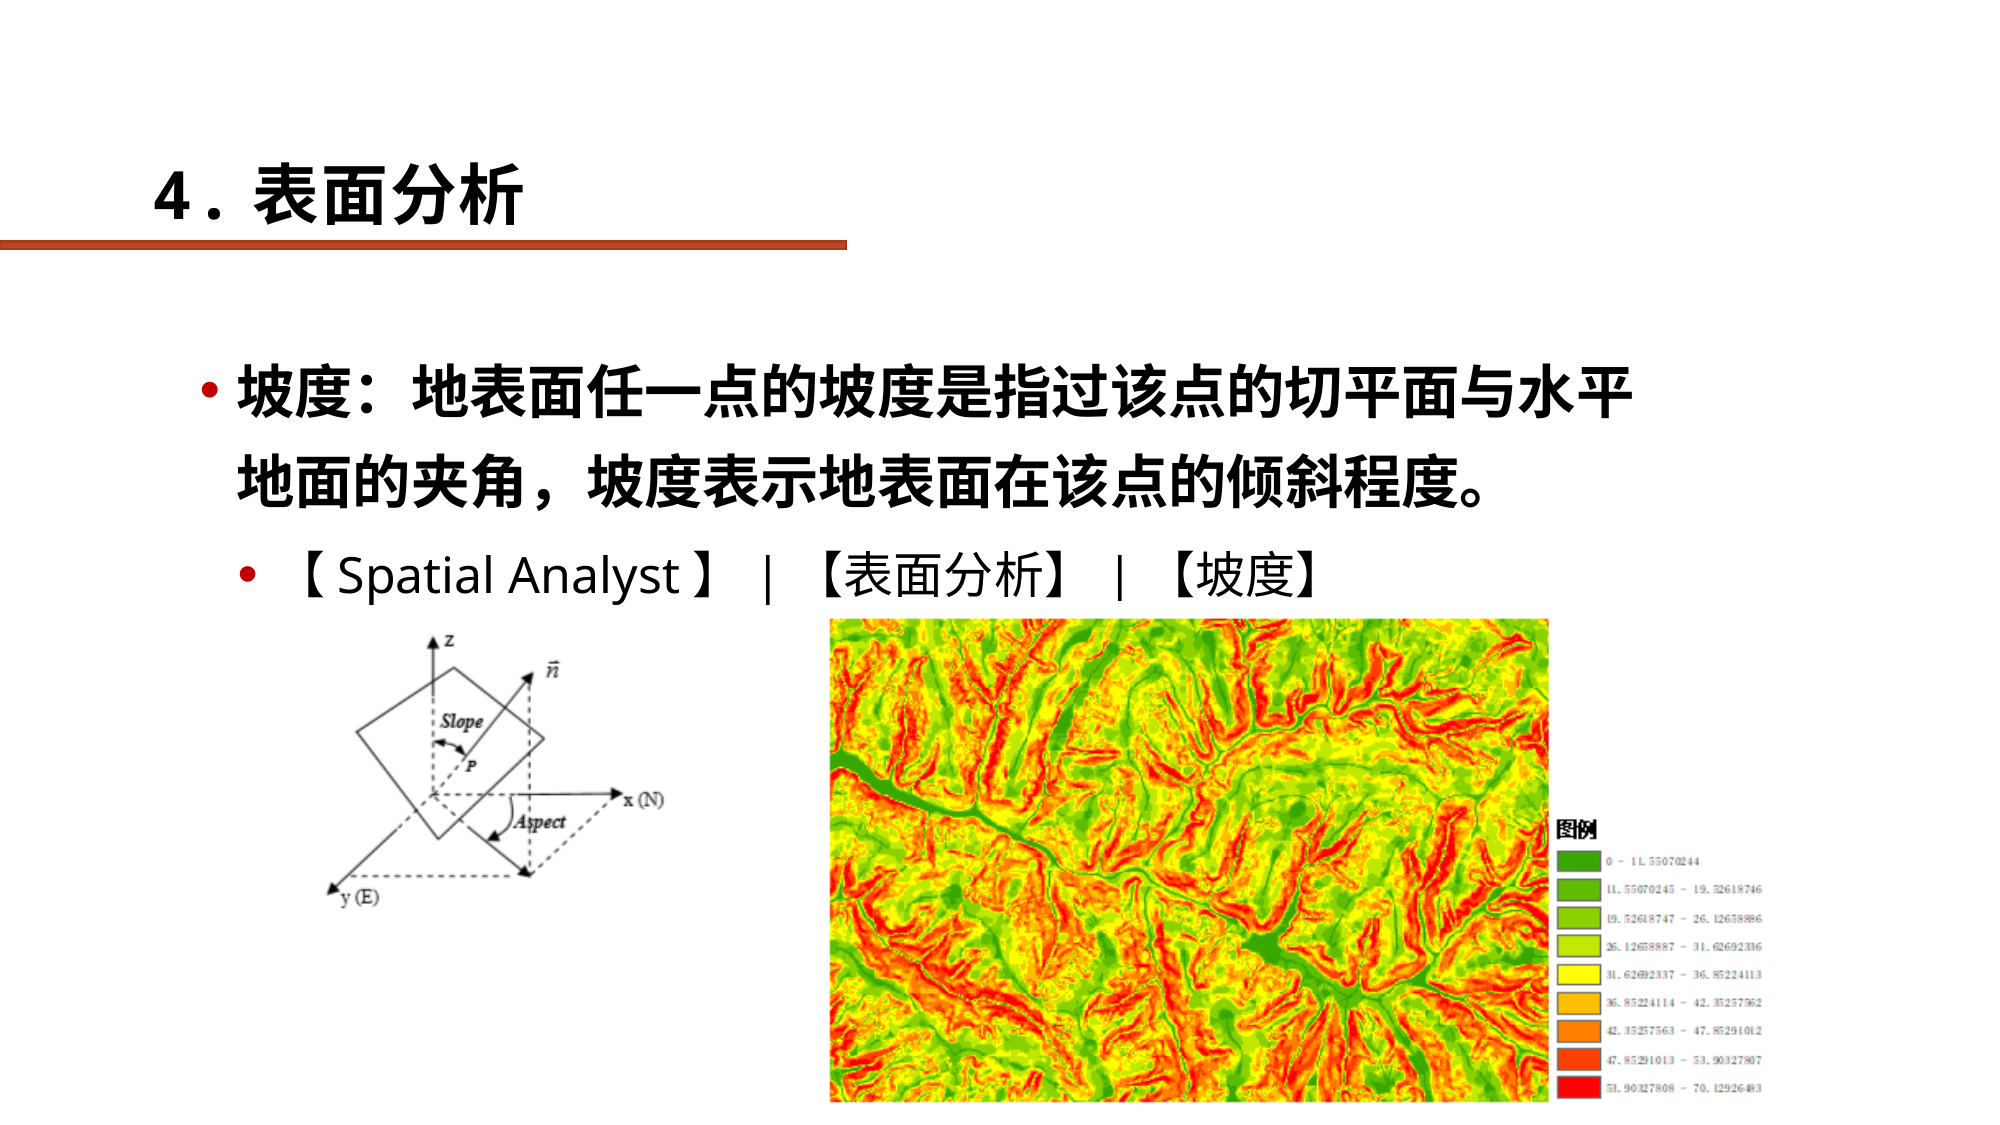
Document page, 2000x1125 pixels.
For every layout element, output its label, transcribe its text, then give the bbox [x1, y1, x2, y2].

picture [822, 601, 1776, 1109]
title 4.表面分析 [137, 16, 1638, 242]
list 坡度：地表面任一点的坡度是指过该点的切平面与水平地面的夹角，坡度表示地表面在该点的倾斜程度。 【Spatial Analyst】|【表面分析】|【坡度】 [184, 326, 1684, 1002]
picture [323, 609, 685, 921]
